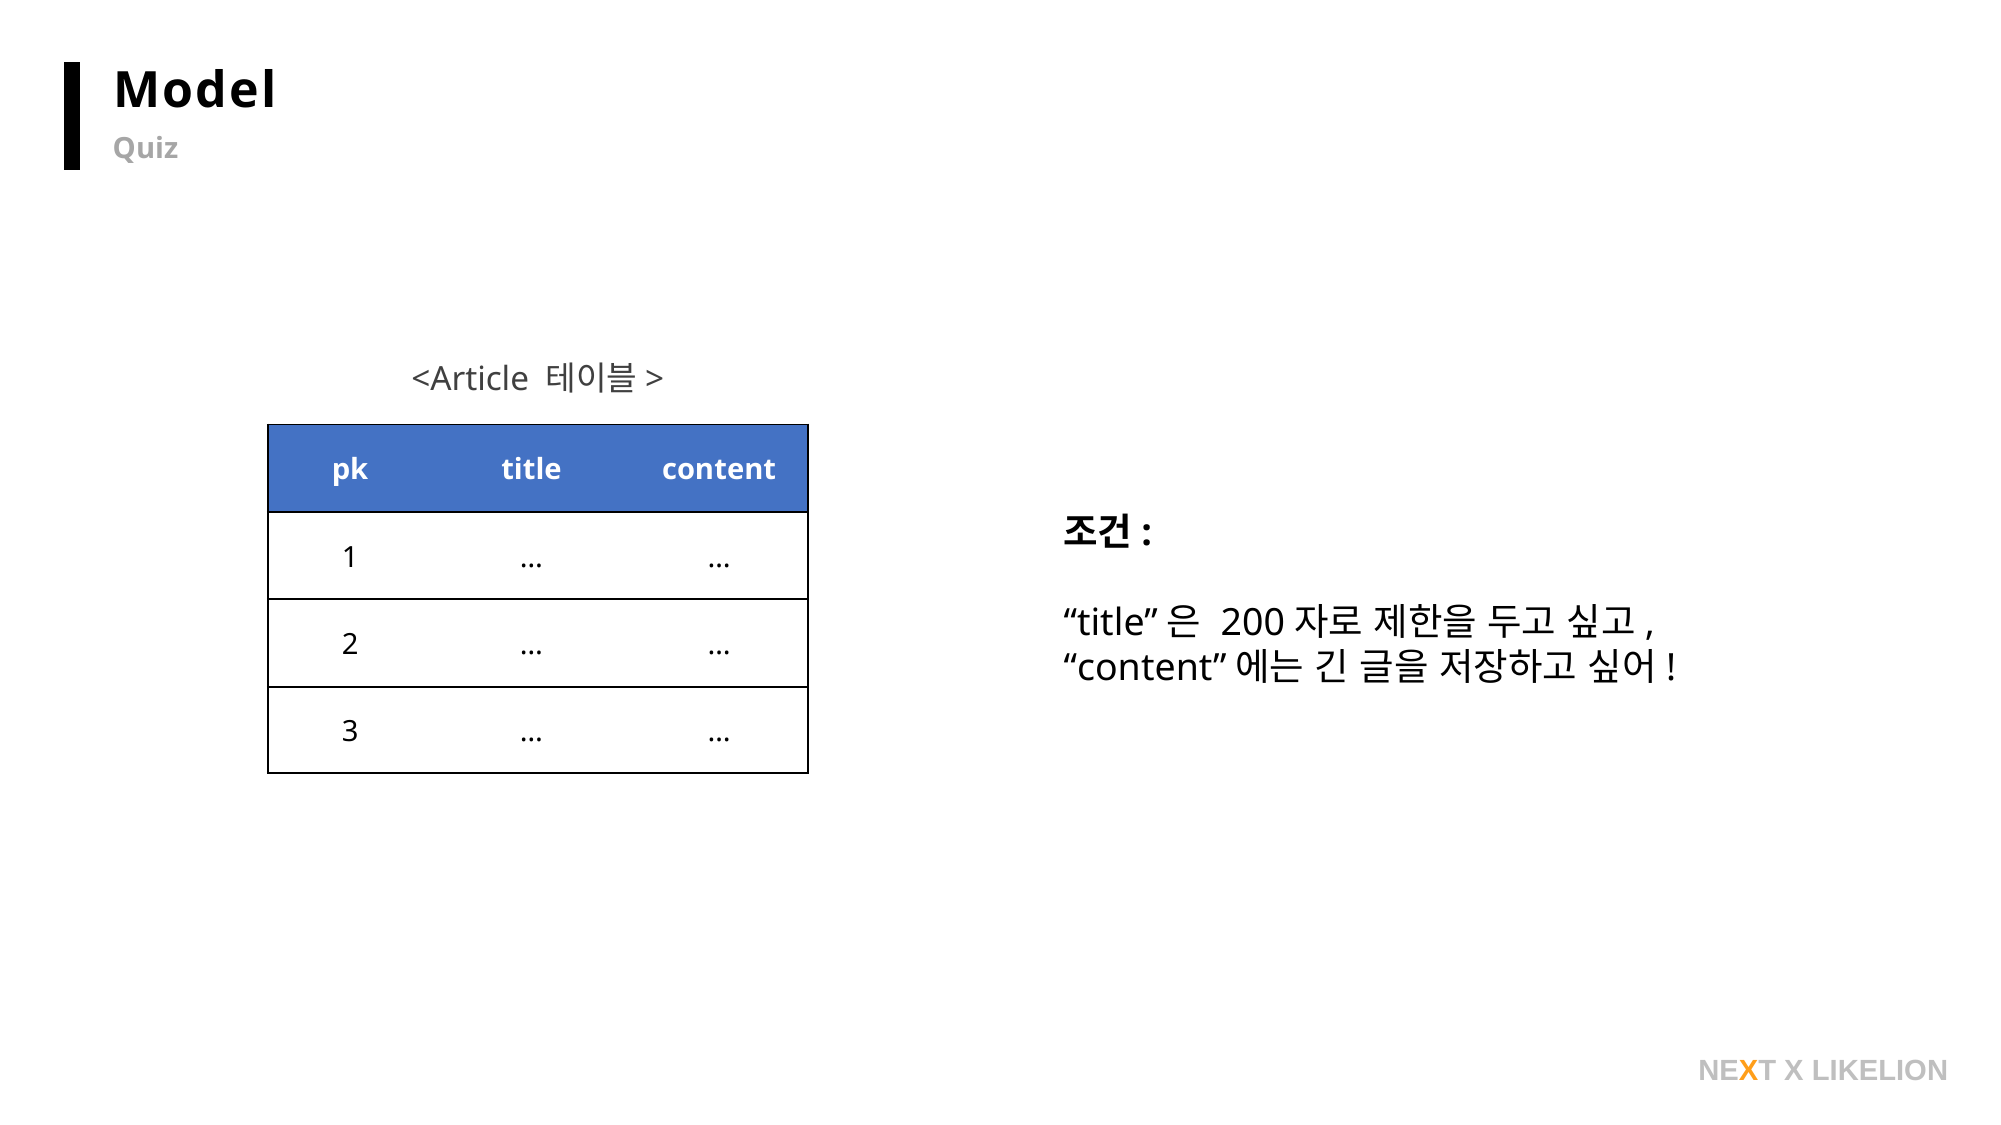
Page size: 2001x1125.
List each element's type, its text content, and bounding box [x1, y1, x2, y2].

table_cell 1 [269, 513, 433, 598]
text_box Quiz [97, 122, 194, 172]
text_box [64, 62, 80, 170]
table_header title [433, 425, 631, 511]
text_box NEXT X LIKELION [1683, 1044, 1964, 1094]
table_cell 2 [269, 600, 433, 686]
text_box Model [98, 50, 741, 126]
table_cell … [433, 600, 631, 686]
table_header content [631, 425, 807, 511]
table_cell 3 [269, 688, 433, 772]
table_cell … [433, 688, 631, 772]
table_header pk [269, 425, 433, 511]
table_cell … [433, 513, 631, 598]
table_cell … [631, 513, 807, 598]
text_box <Article 테이블> [335, 350, 740, 405]
table_cell … [631, 600, 807, 686]
text_box 조건: “title”은 200자로 제한을 두고 싶고, “content”에는 긴 글을 저장하고 싶어! [1048, 500, 1692, 696]
table_cell … [631, 688, 807, 772]
